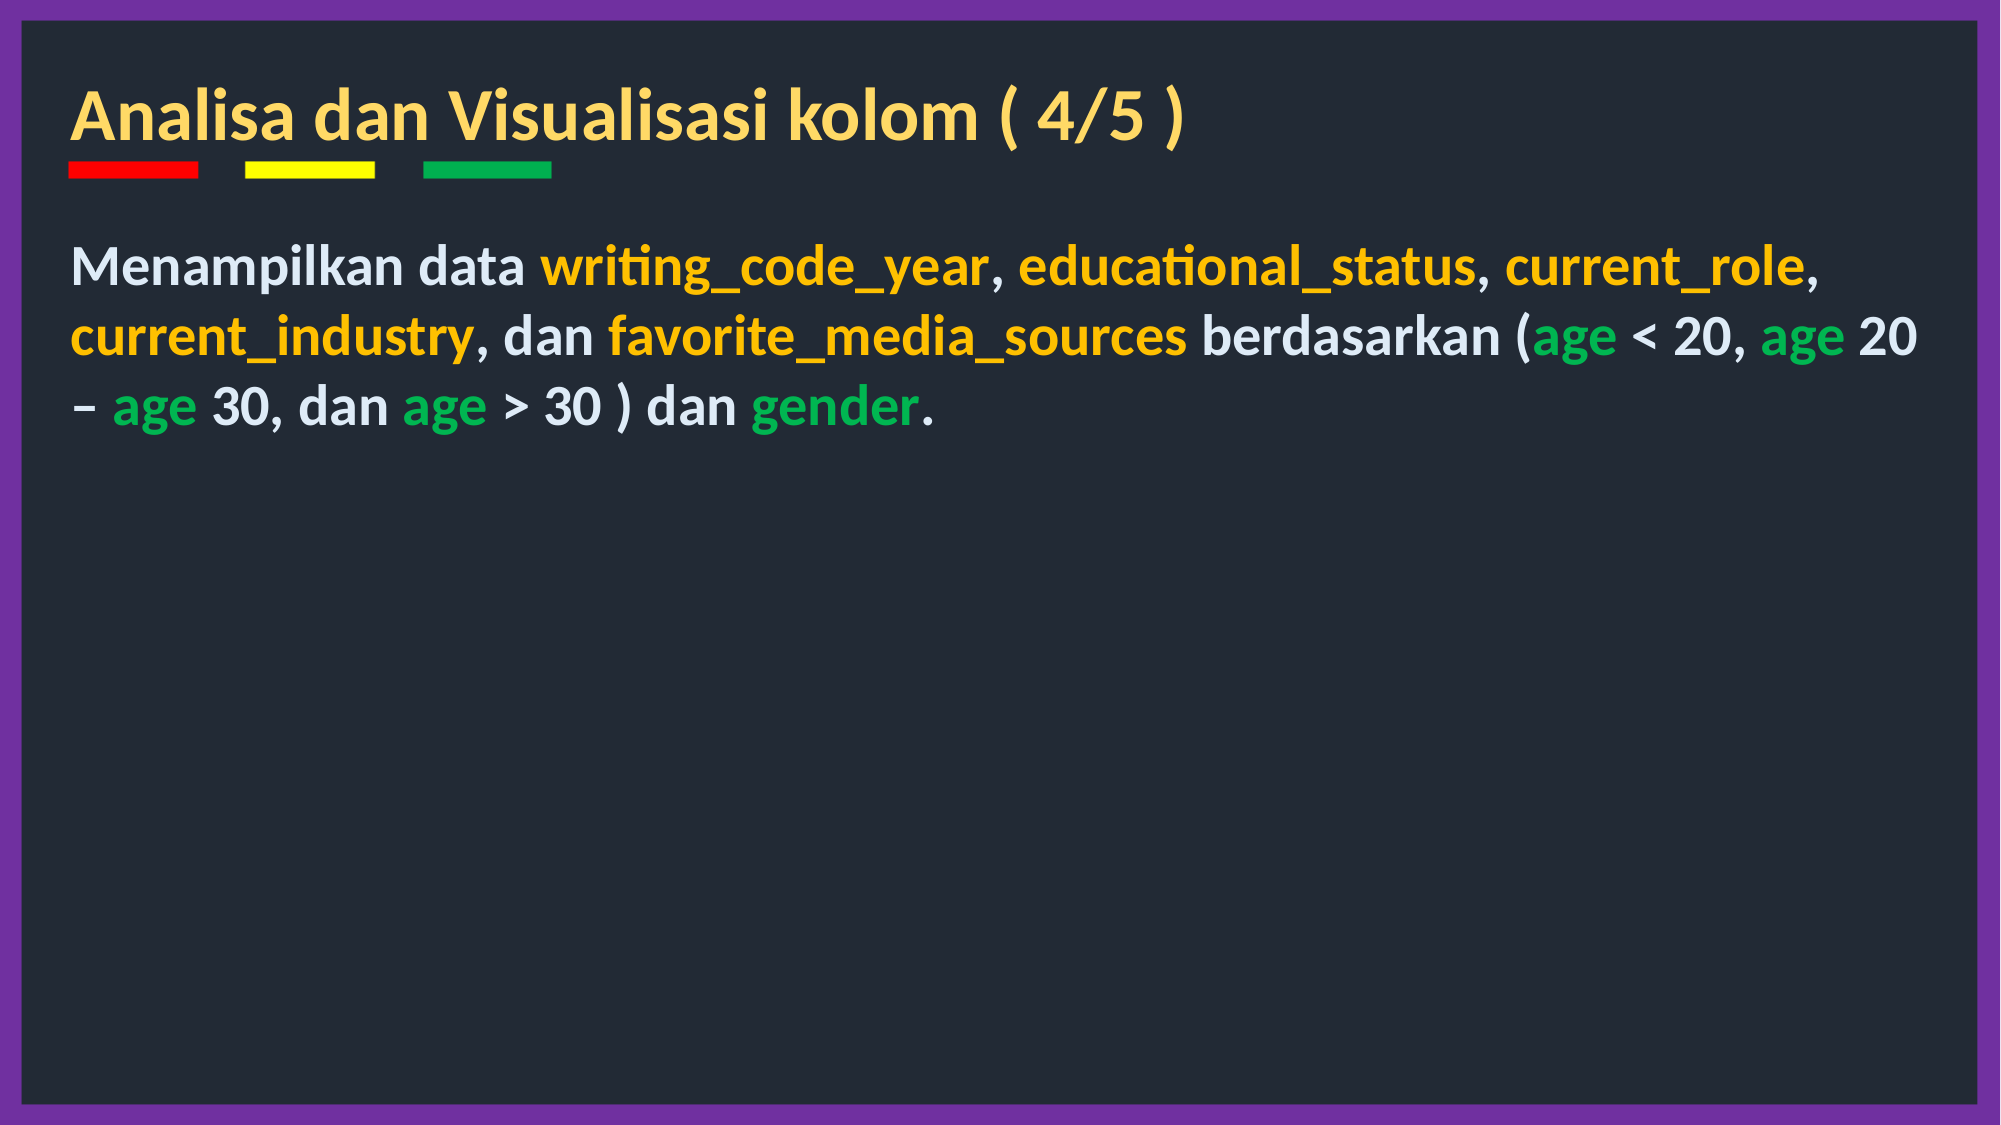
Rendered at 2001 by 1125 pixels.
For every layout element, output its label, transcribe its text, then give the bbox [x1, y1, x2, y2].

text_box Menampilkan data writing_code_year, educational_status, current_role, current_industry, dan favorite_media_sources berdasarkan (age < 20, age 20 – age 30, dan age > 30 ) dan gender. [55, 219, 1962, 445]
picture [0, 0, 2001, 1125]
text_box Analisa dan Visualisasi kolom ( 4/5 ) [55, 58, 1962, 163]
